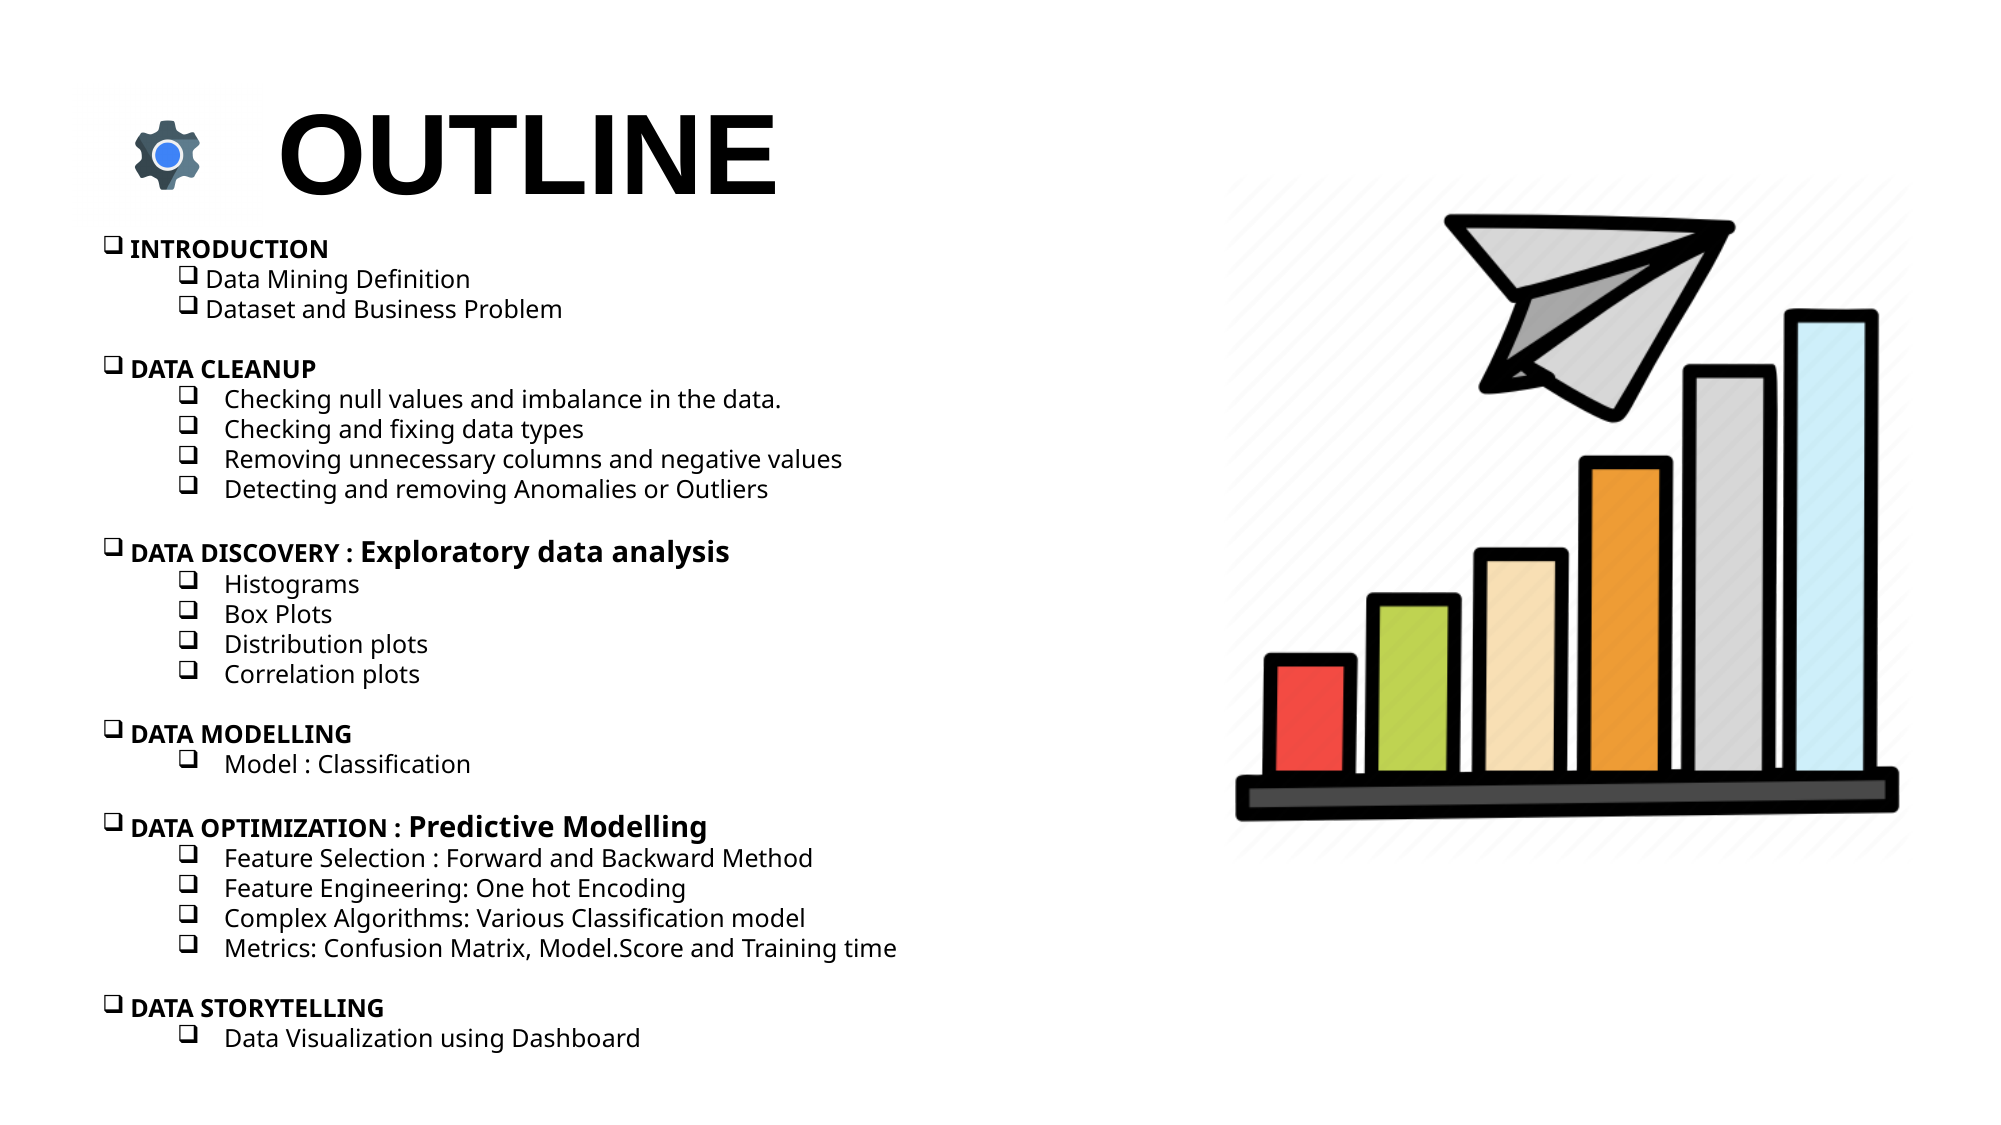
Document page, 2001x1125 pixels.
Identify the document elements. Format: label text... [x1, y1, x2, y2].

text_box OUTLINE [262, 72, 1097, 225]
picture [1222, 172, 1913, 864]
picture [72, 83, 263, 227]
text_box INTRODUCTION Data Mining Definition Dataset and Business Problem DATA CLEANUP Checking null values and imbalance in the data. Checking and fixing data types Removing unnecessary columns and negative values Detecting and removing Anomalies or Outliers DATA DISCOVERY : Exploratory data analysis Histograms Box Plots Distribution plots Correlation plots DATA MODELLING Model : Classification DATA OPTIMIZATION : Predictive Modelling Feature Selection : Forward and Backward Method Feature Engineering: One hot Encoding Complex Algorithms: Various Classification model Metrics: Confusion Matrix, Model.Score and Training time DATA STORYTELLING Data Visualization using Dashboard [87, 226, 1174, 1090]
